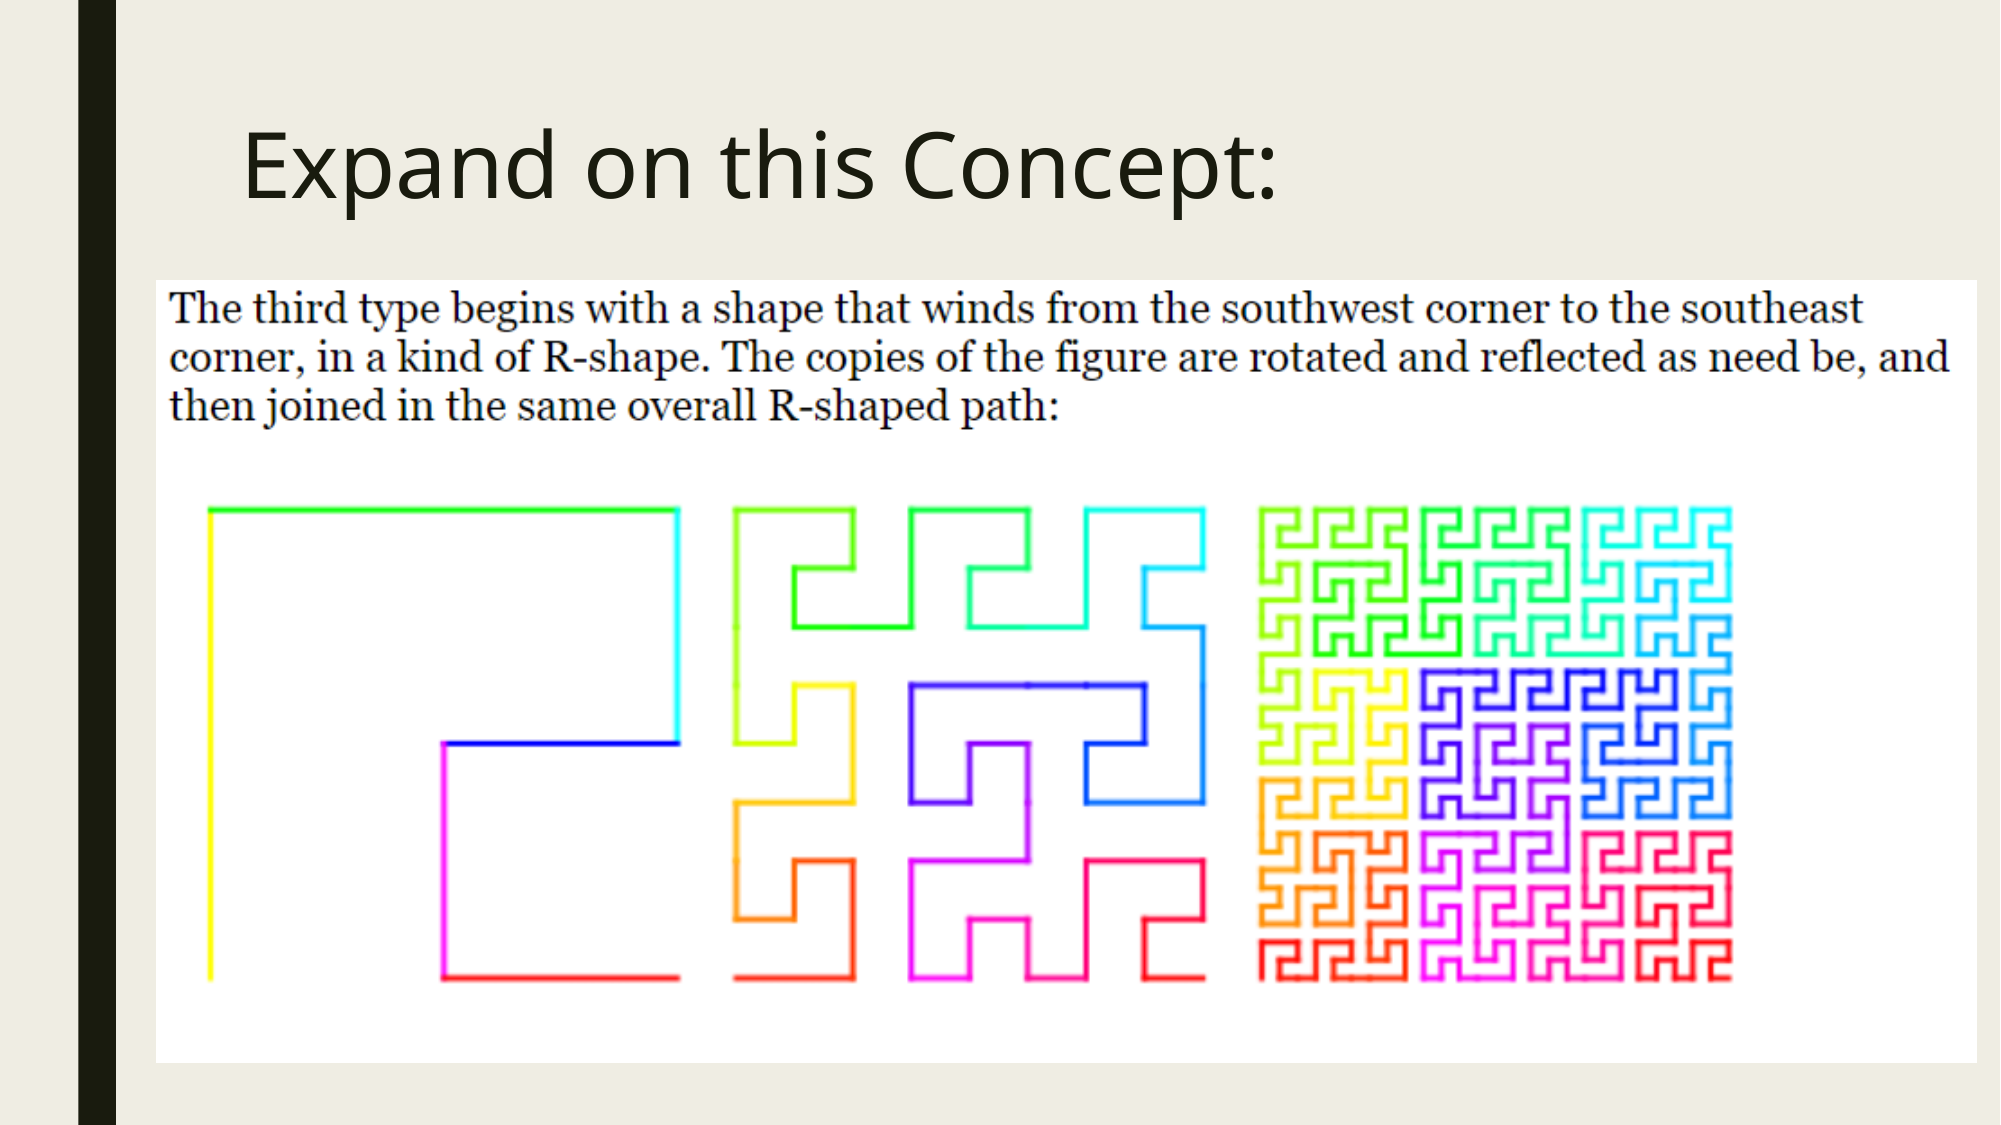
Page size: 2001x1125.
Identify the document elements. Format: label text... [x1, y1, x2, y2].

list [156, 280, 1977, 1063]
title Expand on this Concept: [225, 112, 1800, 280]
